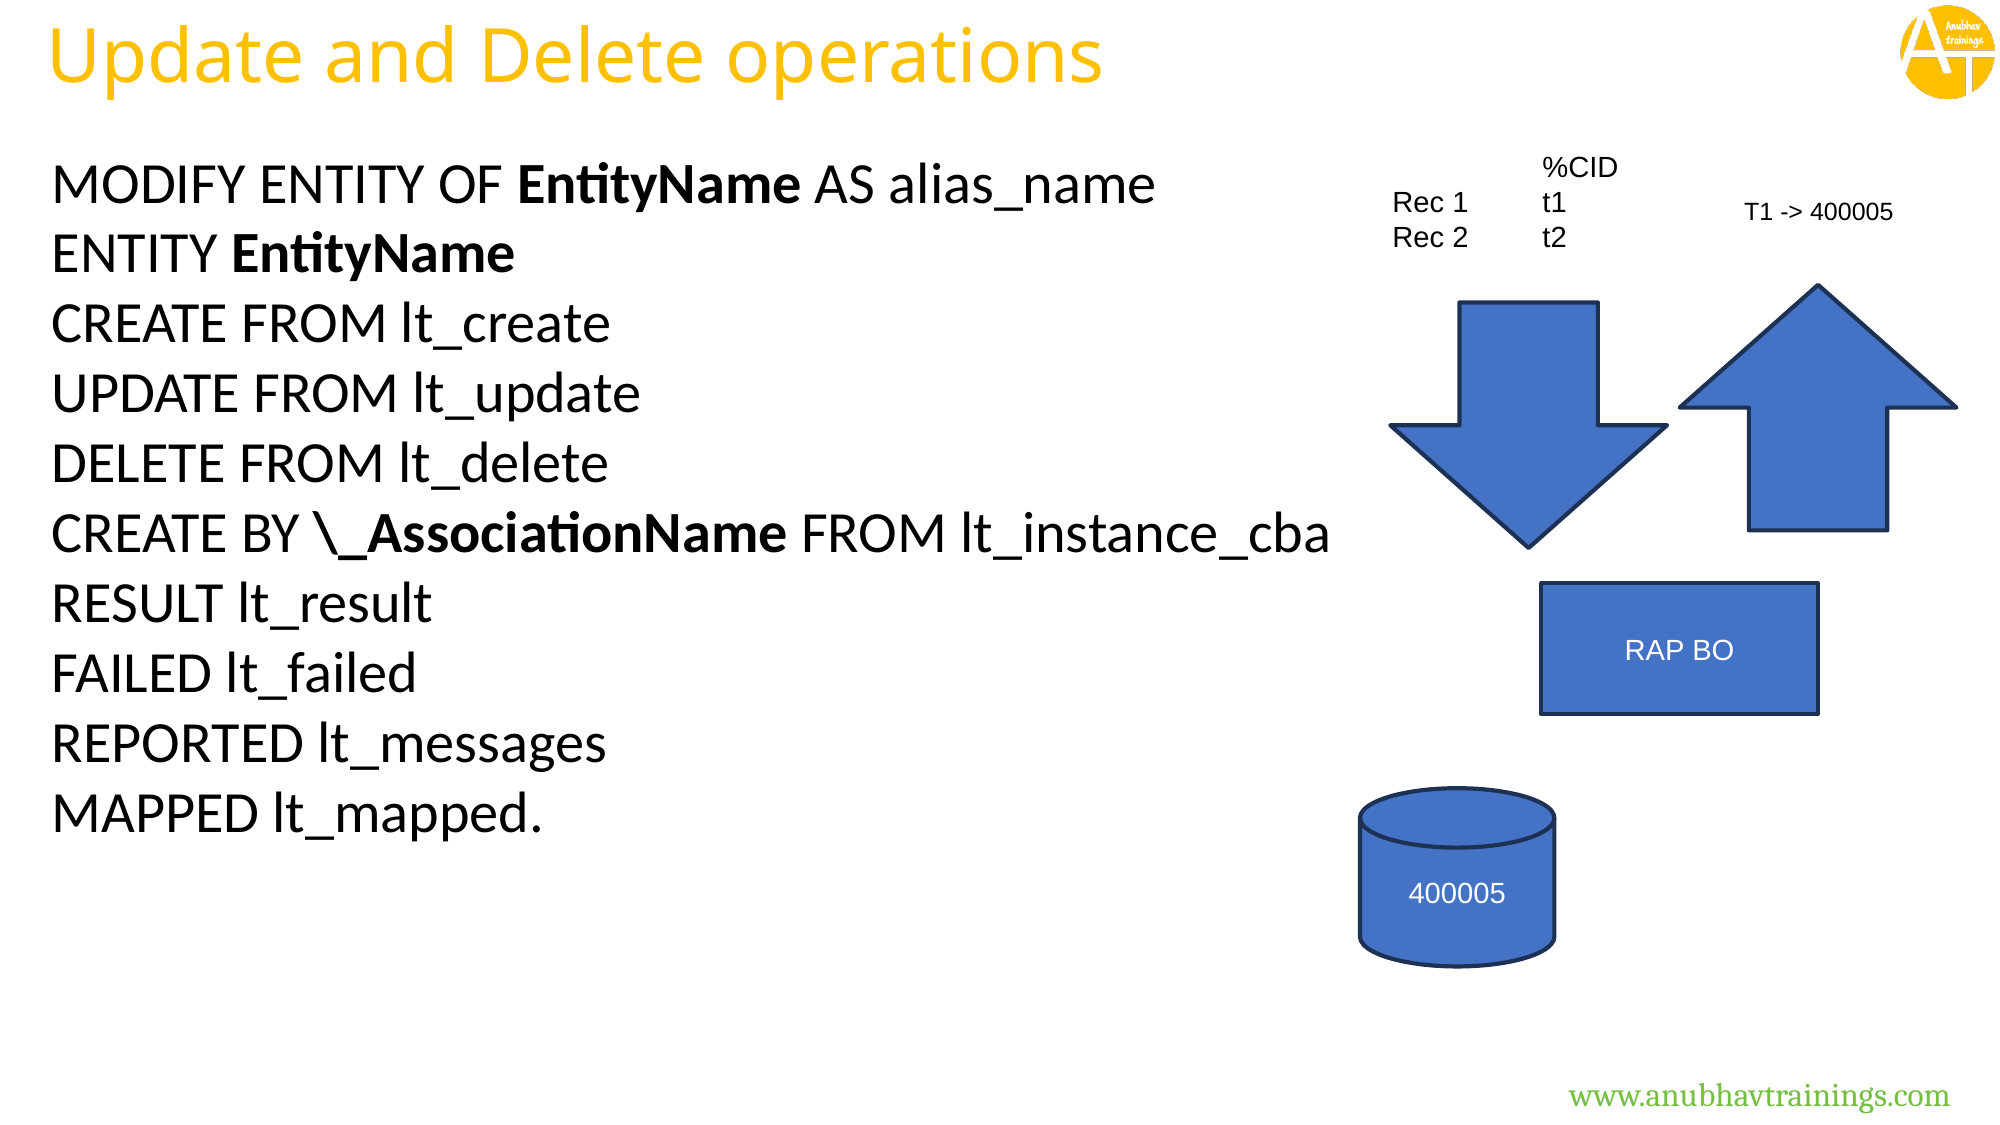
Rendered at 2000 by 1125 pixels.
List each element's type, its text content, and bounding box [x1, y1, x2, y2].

text_box www.anubhavtrainings.com [1554, 1065, 2000, 1121]
text_box Update and Delete operations [31, 0, 1874, 105]
text_box MODIFY ENTITY OF EntityName AS alias_name ENTITY EntityName CREATE FROM lt_create UPDATE FROM lt_update DELETE FROM lt_delete CREATE BY \_AssociationName FROM lt_instance_cba RESULT lt_result FAILED lt_failed REPORTED lt_messages MAPPED lt_mapped. [36, 137, 1378, 852]
text_box RAP BO [1539, 581, 1820, 716]
text_box 400005 [1357, 786, 1557, 969]
picture [1891, 0, 2000, 107]
text_box [1388, 300, 1670, 550]
text_box %CID Rec 1 t1 Rec 2 t2 [1377, 141, 1636, 261]
text_box T1 -> 400005 [1729, 188, 1974, 233]
text_box [1677, 283, 1959, 533]
